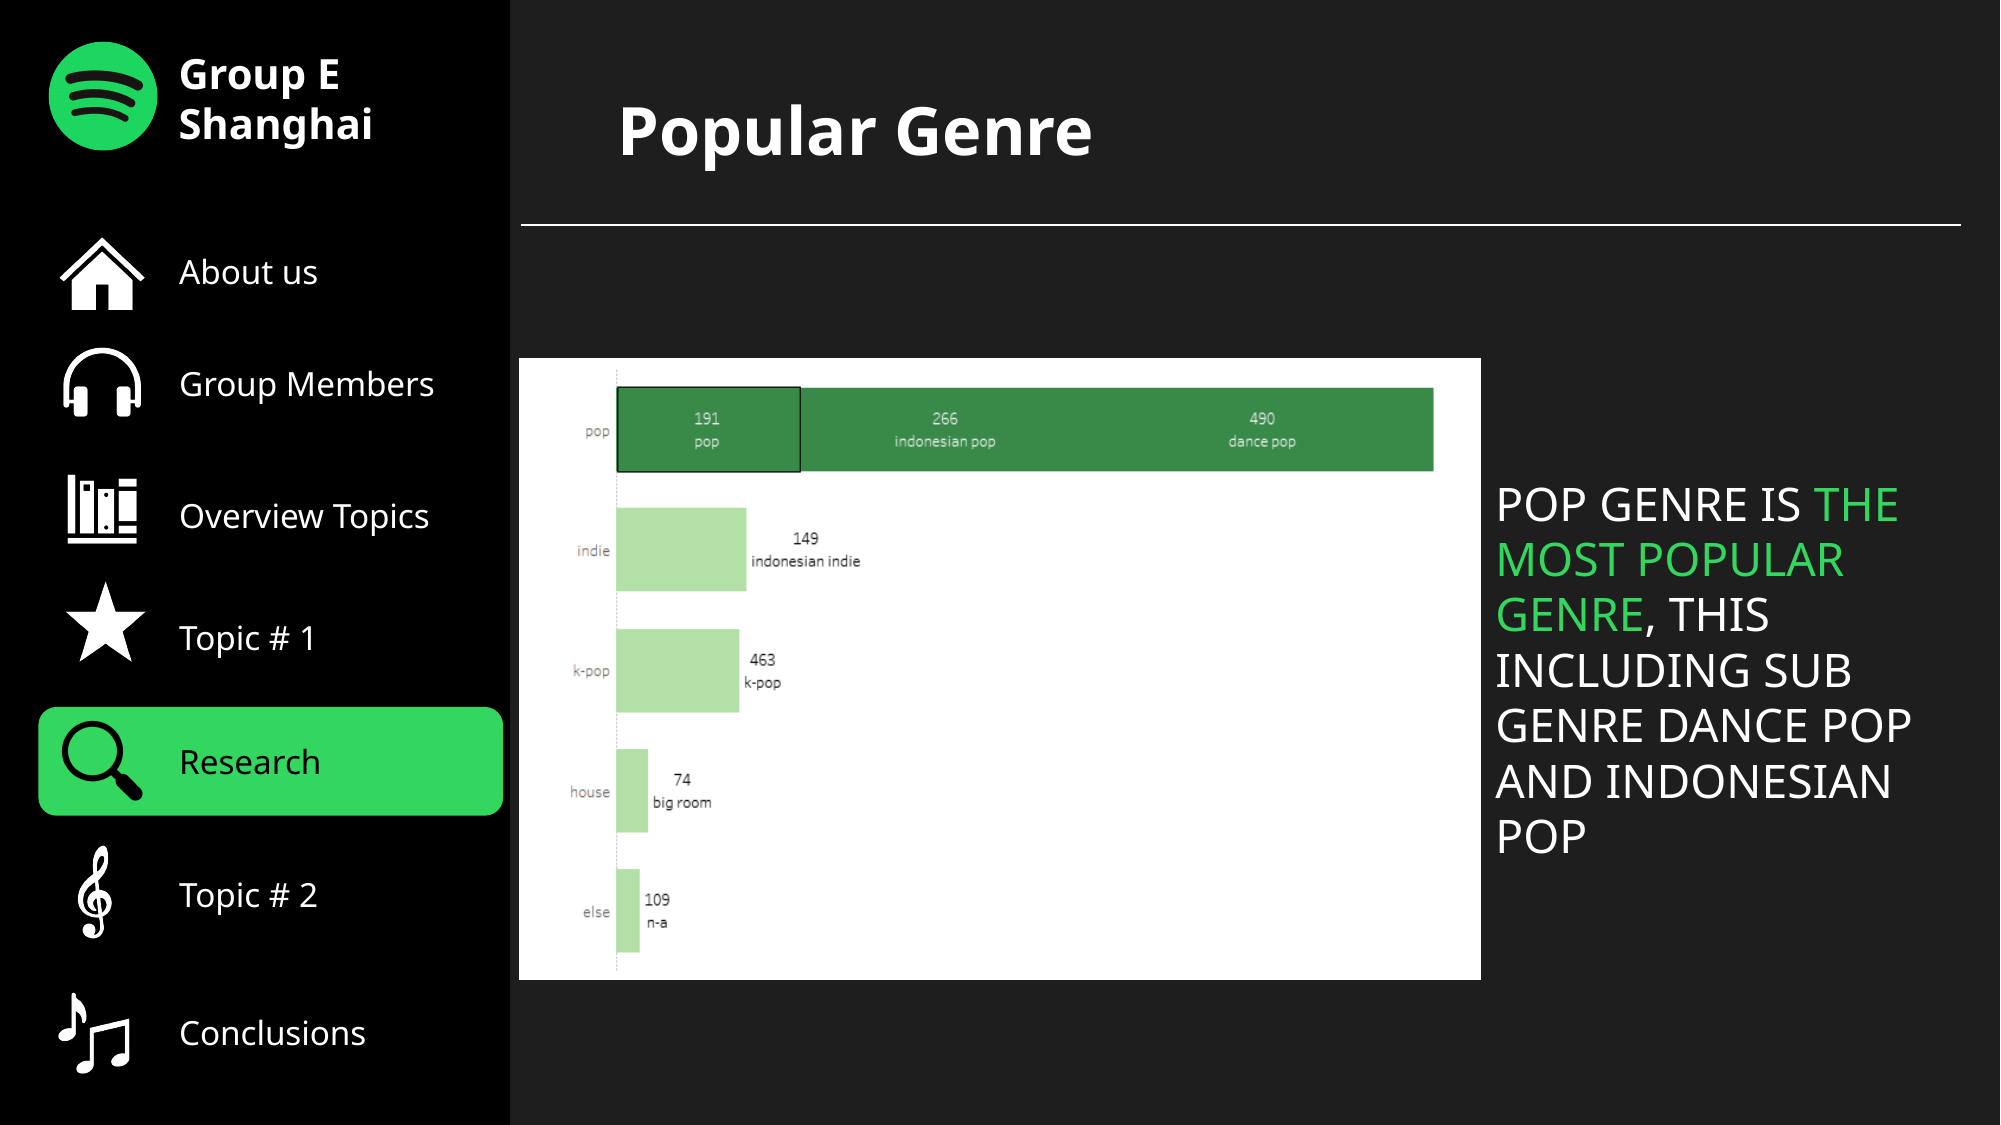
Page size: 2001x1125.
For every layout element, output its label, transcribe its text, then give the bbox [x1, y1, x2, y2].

picture [41, 34, 165, 158]
text_box Research [164, 733, 497, 789]
text_box POP GENRE IS THE MOST POPULAR GENRE, THIS INCLUDING SUB GENRE DANCE POP AND INDONESIAN POP [1483, 358, 1975, 980]
picture [53, 712, 151, 810]
picture [53, 333, 151, 431]
text_box Overview Topics [164, 488, 497, 544]
picture [53, 224, 151, 322]
picture [41, 980, 148, 1087]
text_box About us [164, 243, 408, 299]
text_box Group Members [164, 355, 497, 411]
picture [53, 460, 151, 558]
text_box [38, 706, 504, 816]
picture [57, 573, 155, 671]
text_box Topic # 2 [164, 867, 497, 922]
text_box Popular Genre [602, 80, 1927, 176]
picture [519, 358, 1481, 980]
picture [42, 841, 149, 948]
text_box Conclusions [164, 1004, 497, 1060]
text_box Group E Shanghai [168, 40, 497, 156]
text_box Topic # 1 [164, 609, 497, 665]
